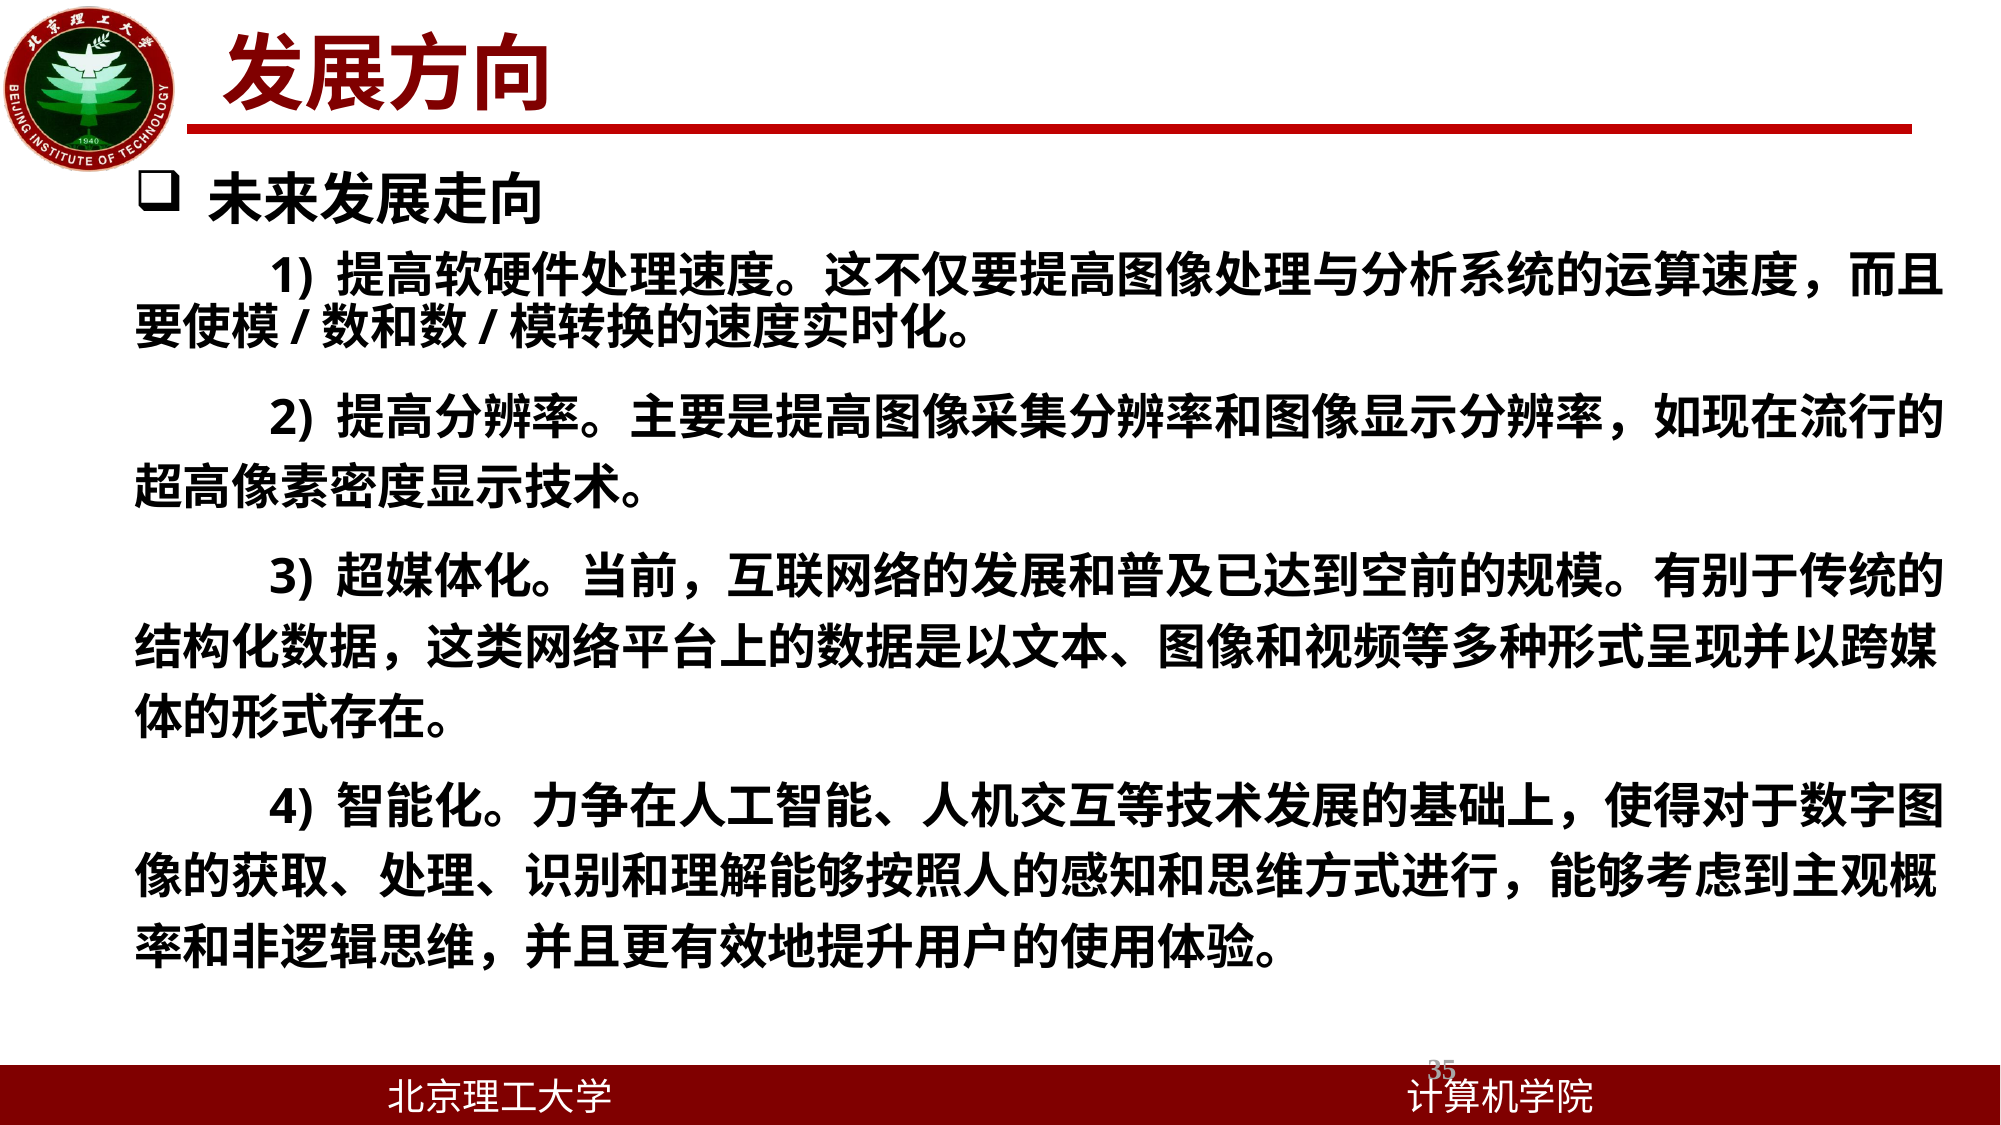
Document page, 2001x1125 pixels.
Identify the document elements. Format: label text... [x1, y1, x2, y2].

list 未来发展走向 1) 提高软硬件处理速度。这不仅要提高图像处理与分析系统的运算速度，而且要使模/数和数/模转换的速度实时化。 2) 提高分辨率。主要是提高图像采集分辨率和图像显示分辨率，如现在流行的超高像素密度显示技术。 3) 超媒体化。当前，互联网络的发展和普及已达到空前的规模。有别于传统的结构化数据，这类网络平台上的数据是以文本、图像和视频等多种形式呈现并以跨媒体的形式存在。 4) 智能化。力争在人工智能、人机交互等技术发展的基础上，使得对于数字图像的获取、处理、识别和理解能够按照人的感知和思维方式进行，能够考虑到主观概率和非逻辑思维，并且更有效地提升用户的使用体验。 [119, 163, 1980, 983]
picture [0, 0, 178, 178]
slide_number 35 [1412, 1042, 1863, 1103]
text_box 发展方向 [206, 12, 1539, 128]
